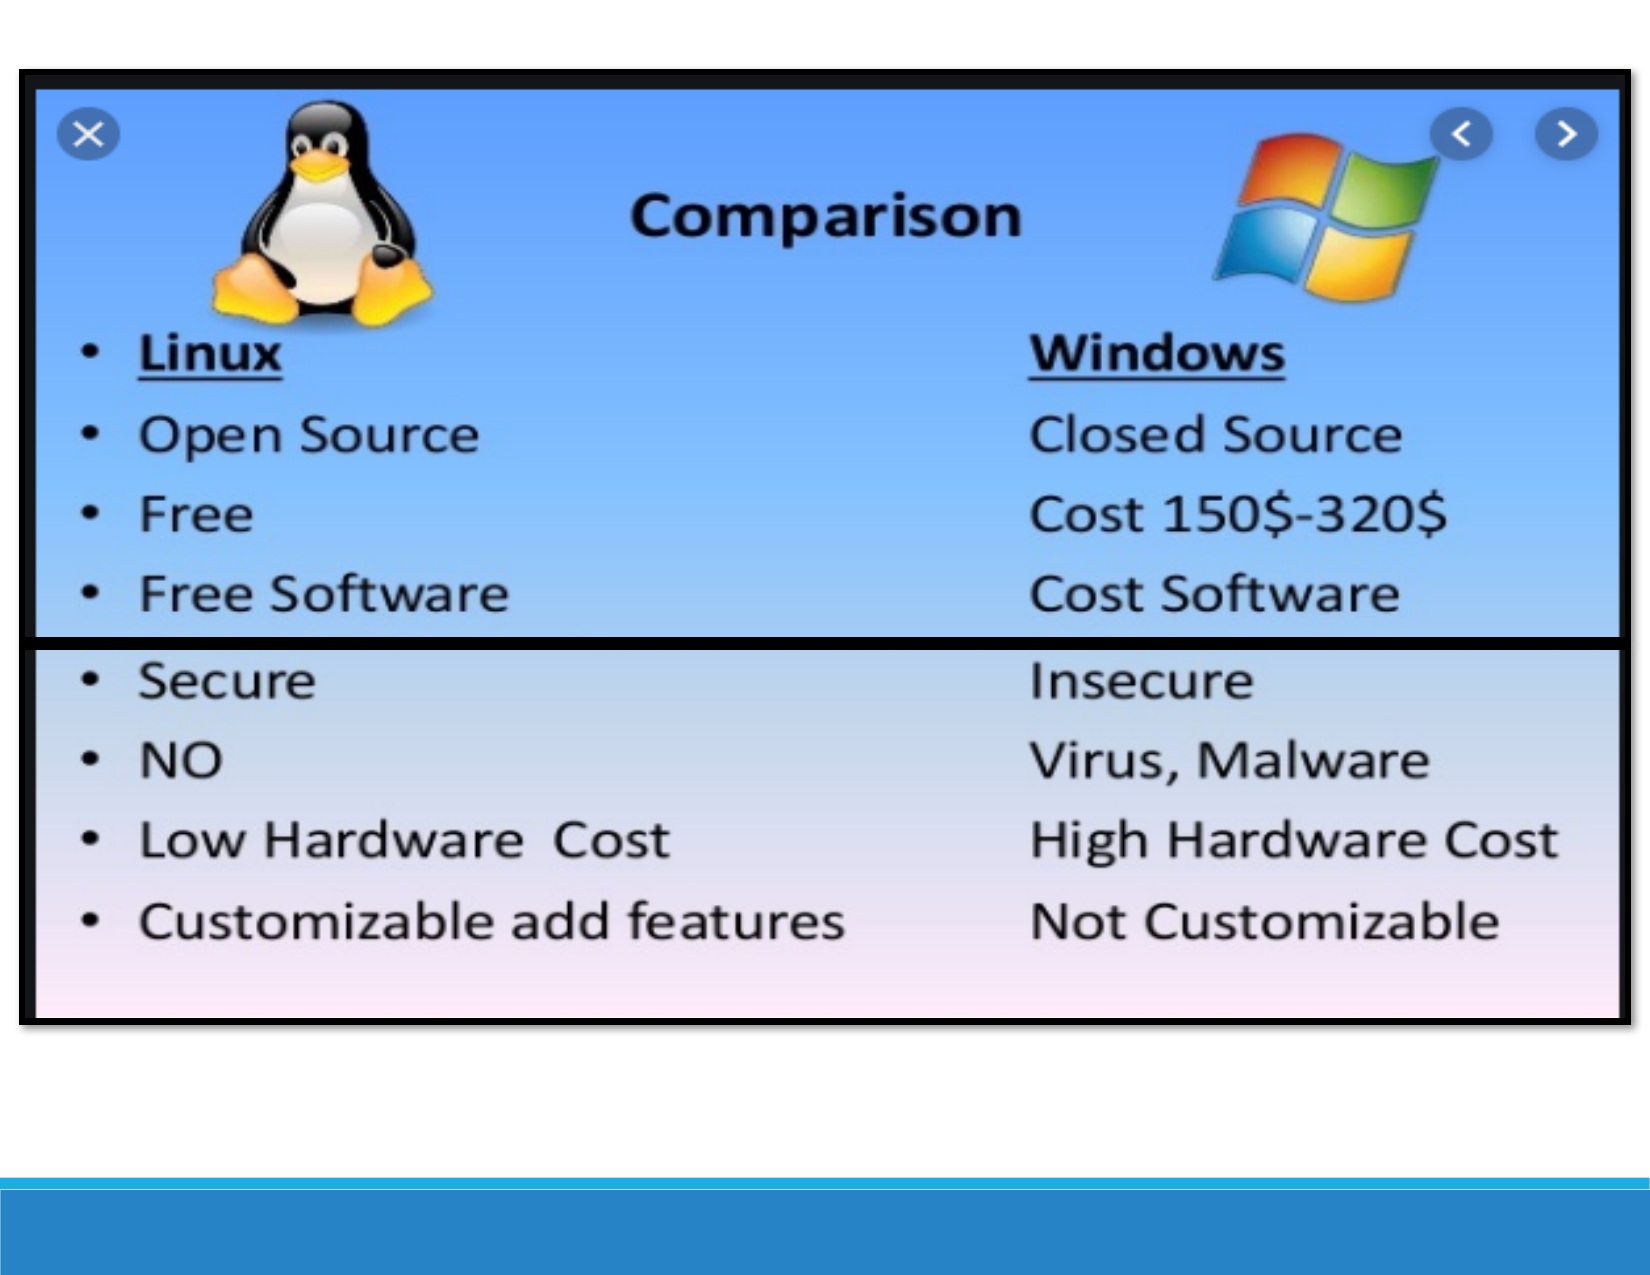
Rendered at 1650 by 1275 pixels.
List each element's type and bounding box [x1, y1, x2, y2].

picture [24, 649, 1626, 1019]
picture [24, 74, 1626, 638]
